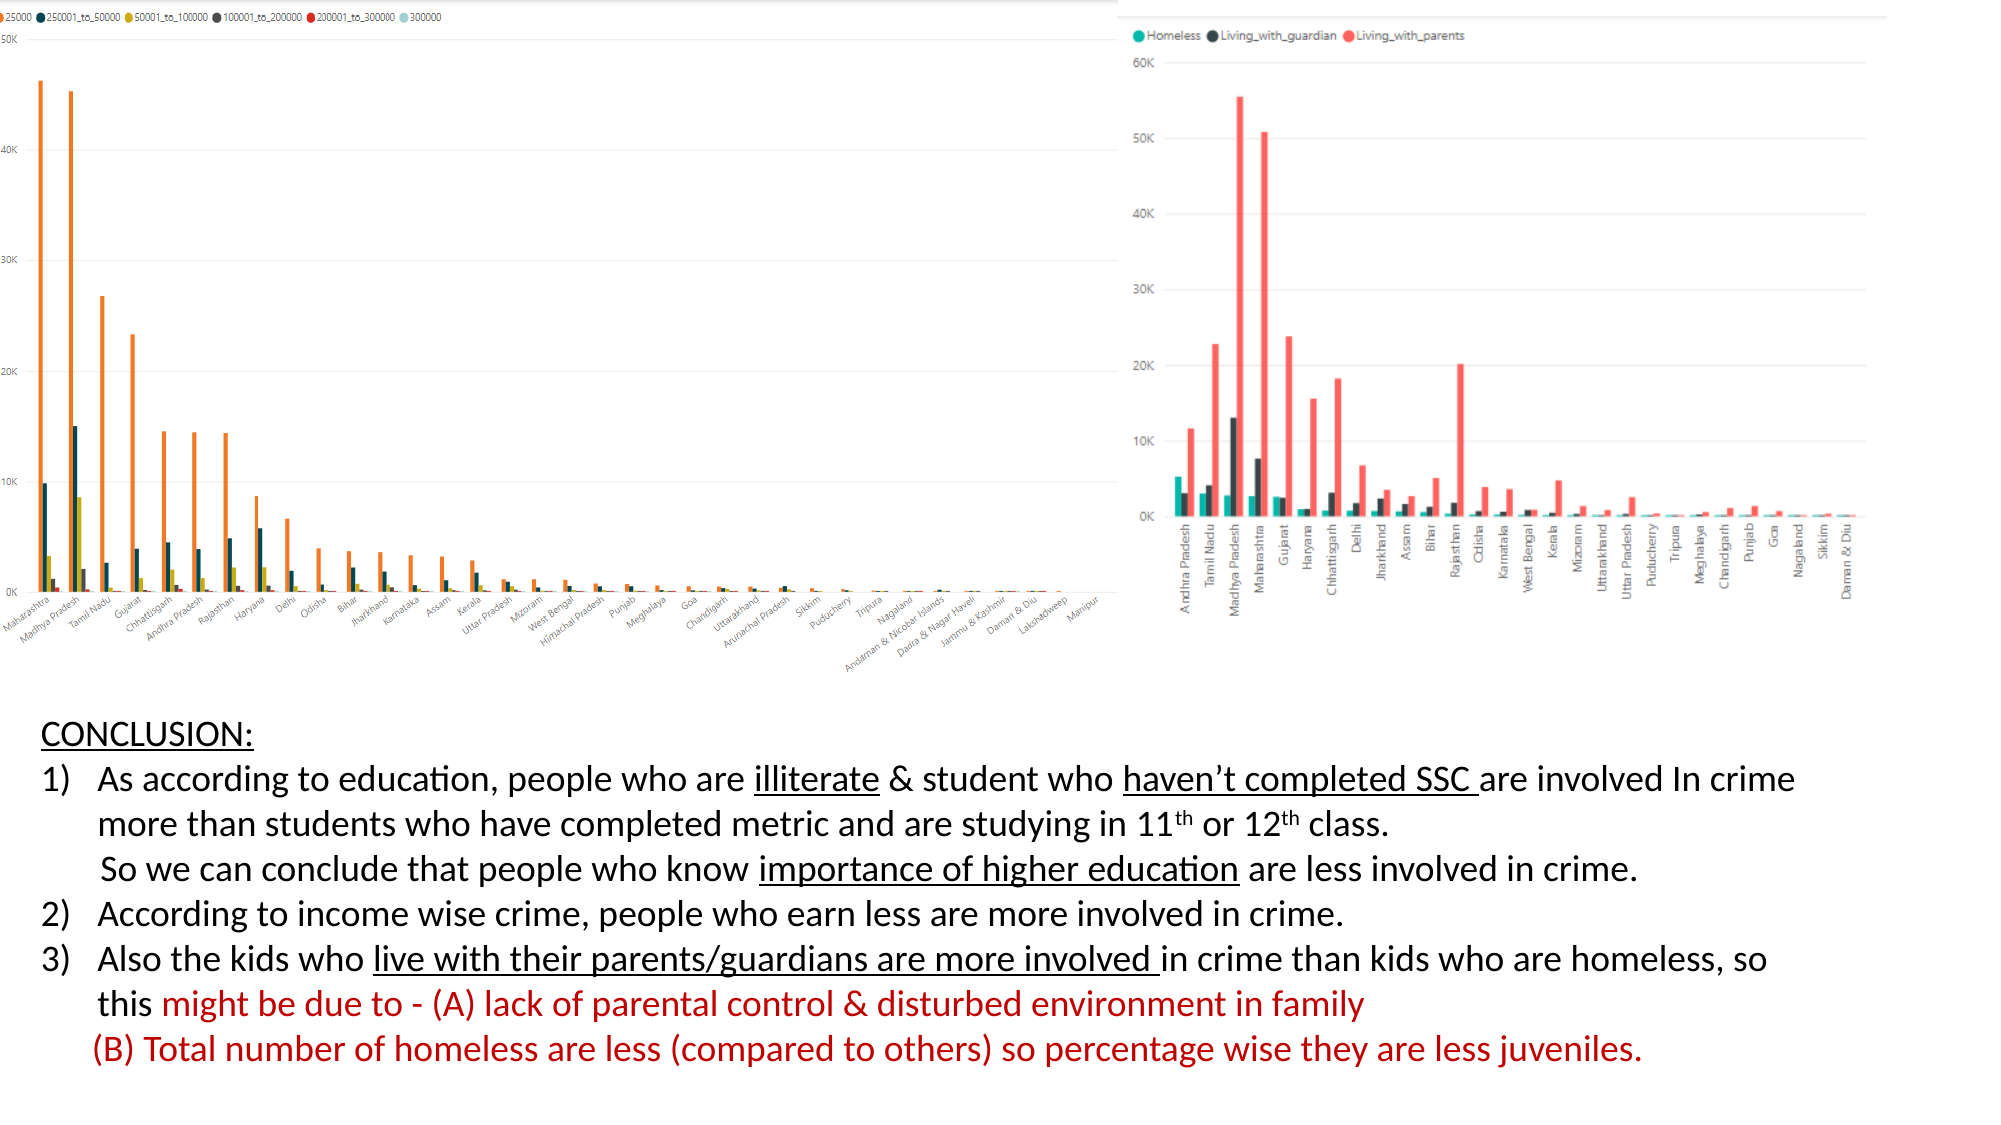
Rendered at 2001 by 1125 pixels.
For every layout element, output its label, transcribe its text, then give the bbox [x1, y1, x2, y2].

text_box CONCLUSION: As according to education, people who are illiterate & student who haven’t completed SSC are involved In crime more than students who have completed metric and are studying in 11th or 12th class. So we can conclude that people who know importance of higher education are less involved in crime. According to income wise crime, people who earn less are more involved in crime. Also the kids who live with their parents/guardians are more involved in crime than kids who are homeless, so this might be due to - (A) lack of parental control & disturbed environment in family (B) Total number of homeless are less (compared to others) so percentage wise they are less juveniles. [26, 701, 1842, 1125]
picture [0, 0, 1888, 687]
